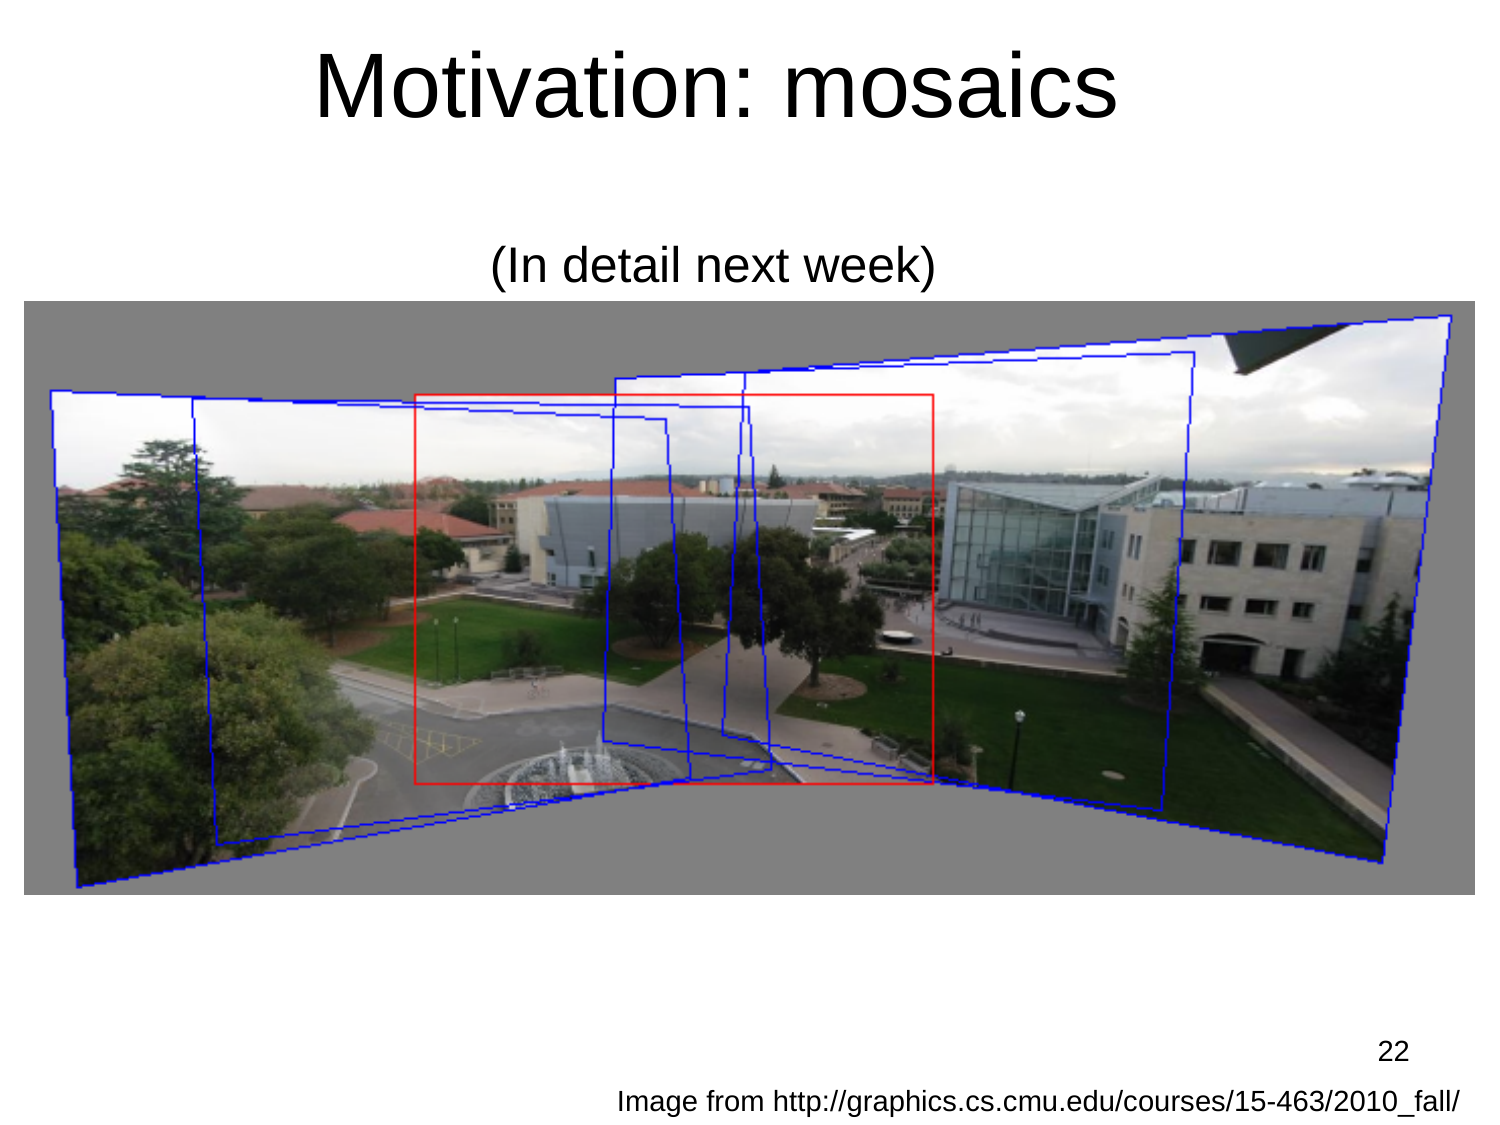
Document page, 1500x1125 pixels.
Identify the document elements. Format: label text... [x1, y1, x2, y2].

picture [24, 301, 1476, 895]
text_box (In detail next week) [474, 224, 1175, 300]
text_box Image from http://graphics.cs.cmu.edu/courses/15-463/2010_fall/ [602, 1074, 1477, 1125]
title Motivation: mosaics [37, 12, 1398, 151]
slide_number 22 [1074, 1024, 1426, 1103]
